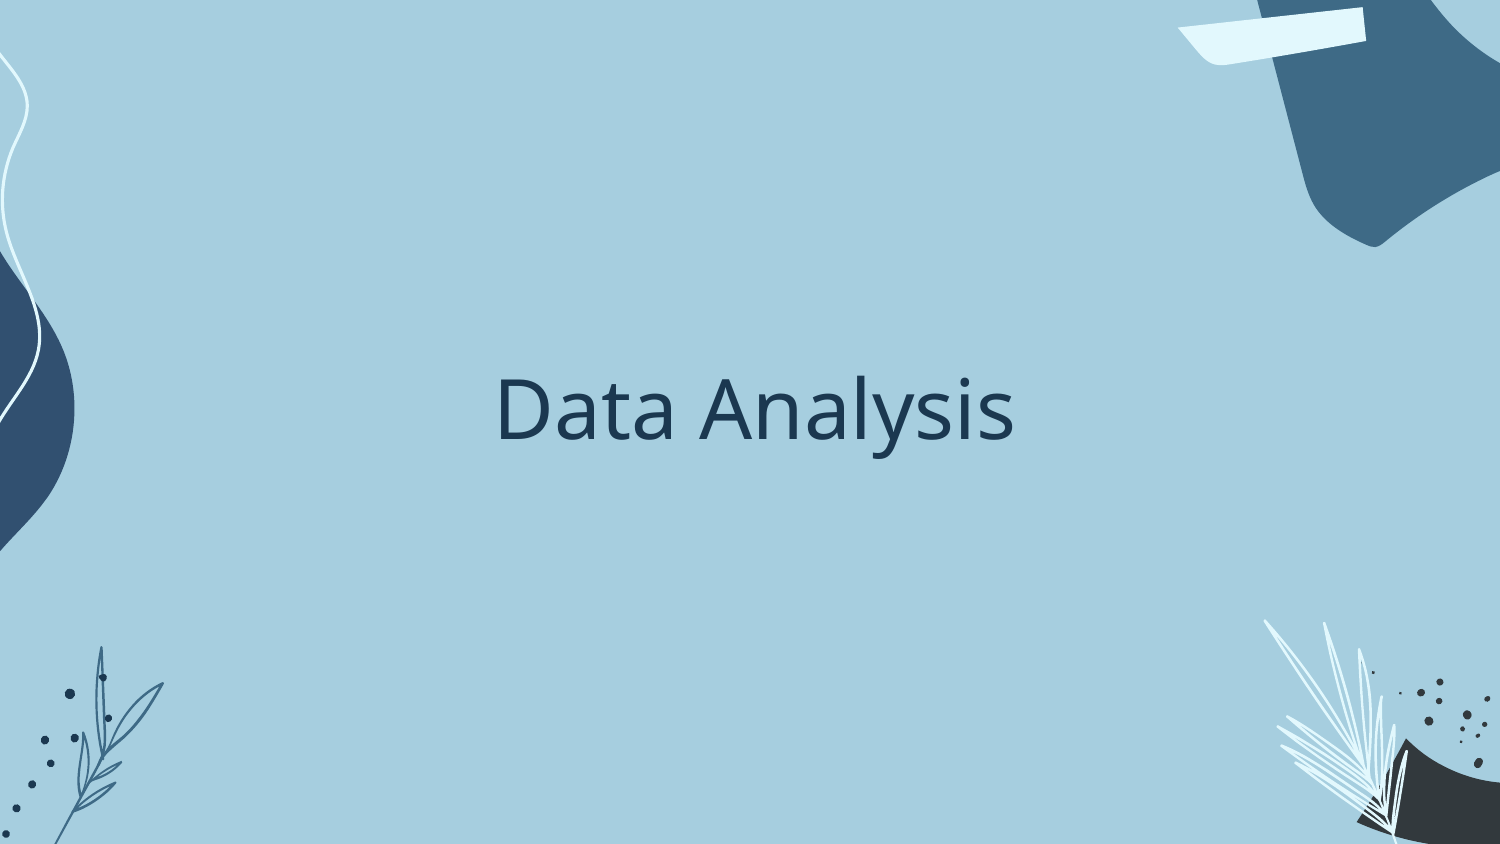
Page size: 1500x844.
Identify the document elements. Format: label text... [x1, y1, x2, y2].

title Data Analysis [478, 341, 1500, 436]
